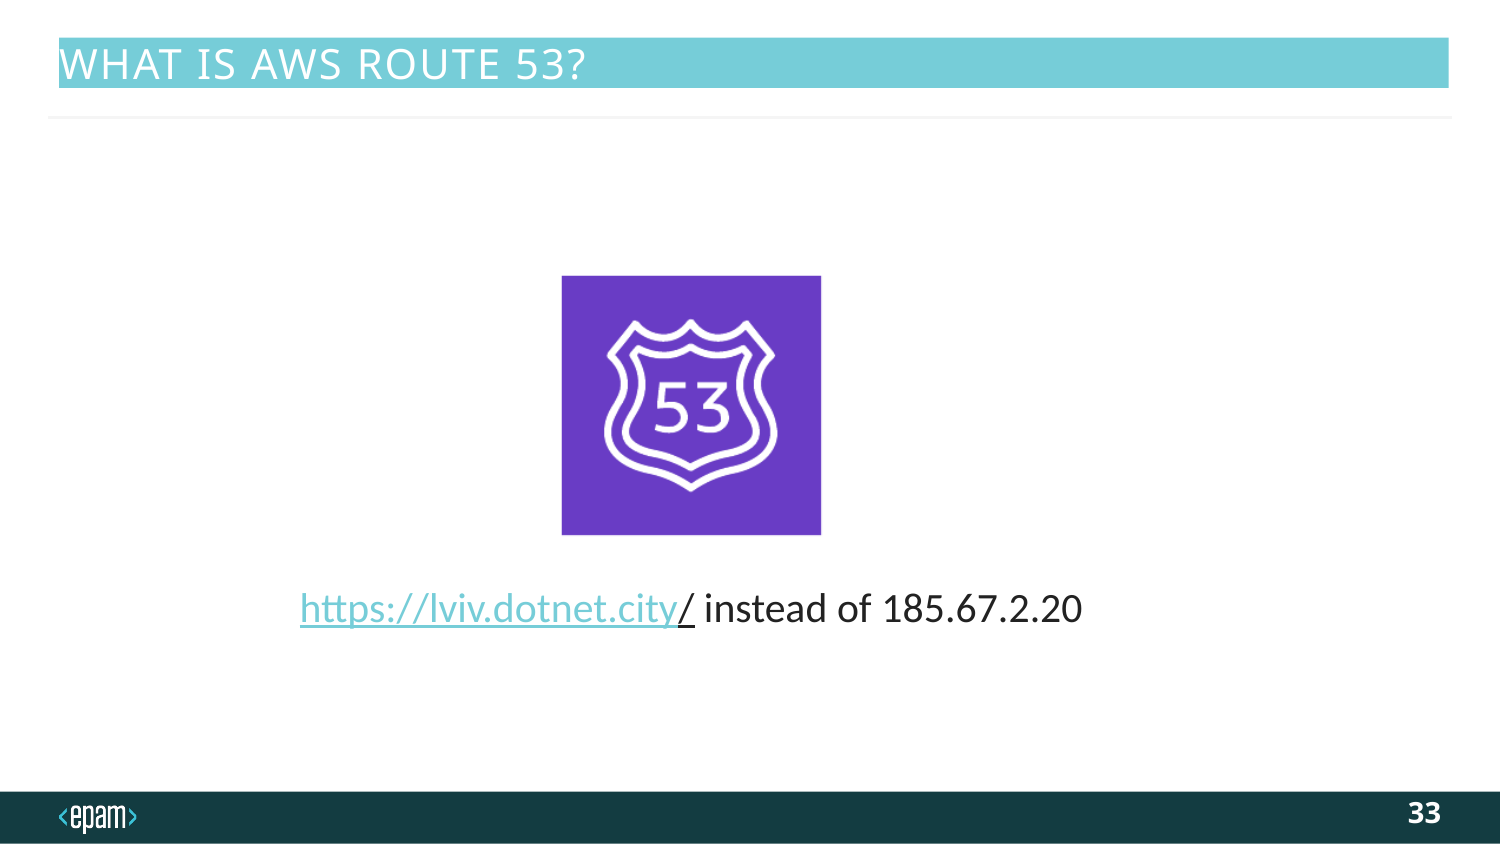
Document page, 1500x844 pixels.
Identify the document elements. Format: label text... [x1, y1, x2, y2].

slide_number 33 [1216, 791, 1442, 844]
picture [523, 237, 860, 574]
text_box WHAT IS AWS ROUTE 53? [59, 37, 1449, 88]
text_box https://lviv.dotnet.city/ instead of 185.67.2.20 [284, 573, 1098, 638]
